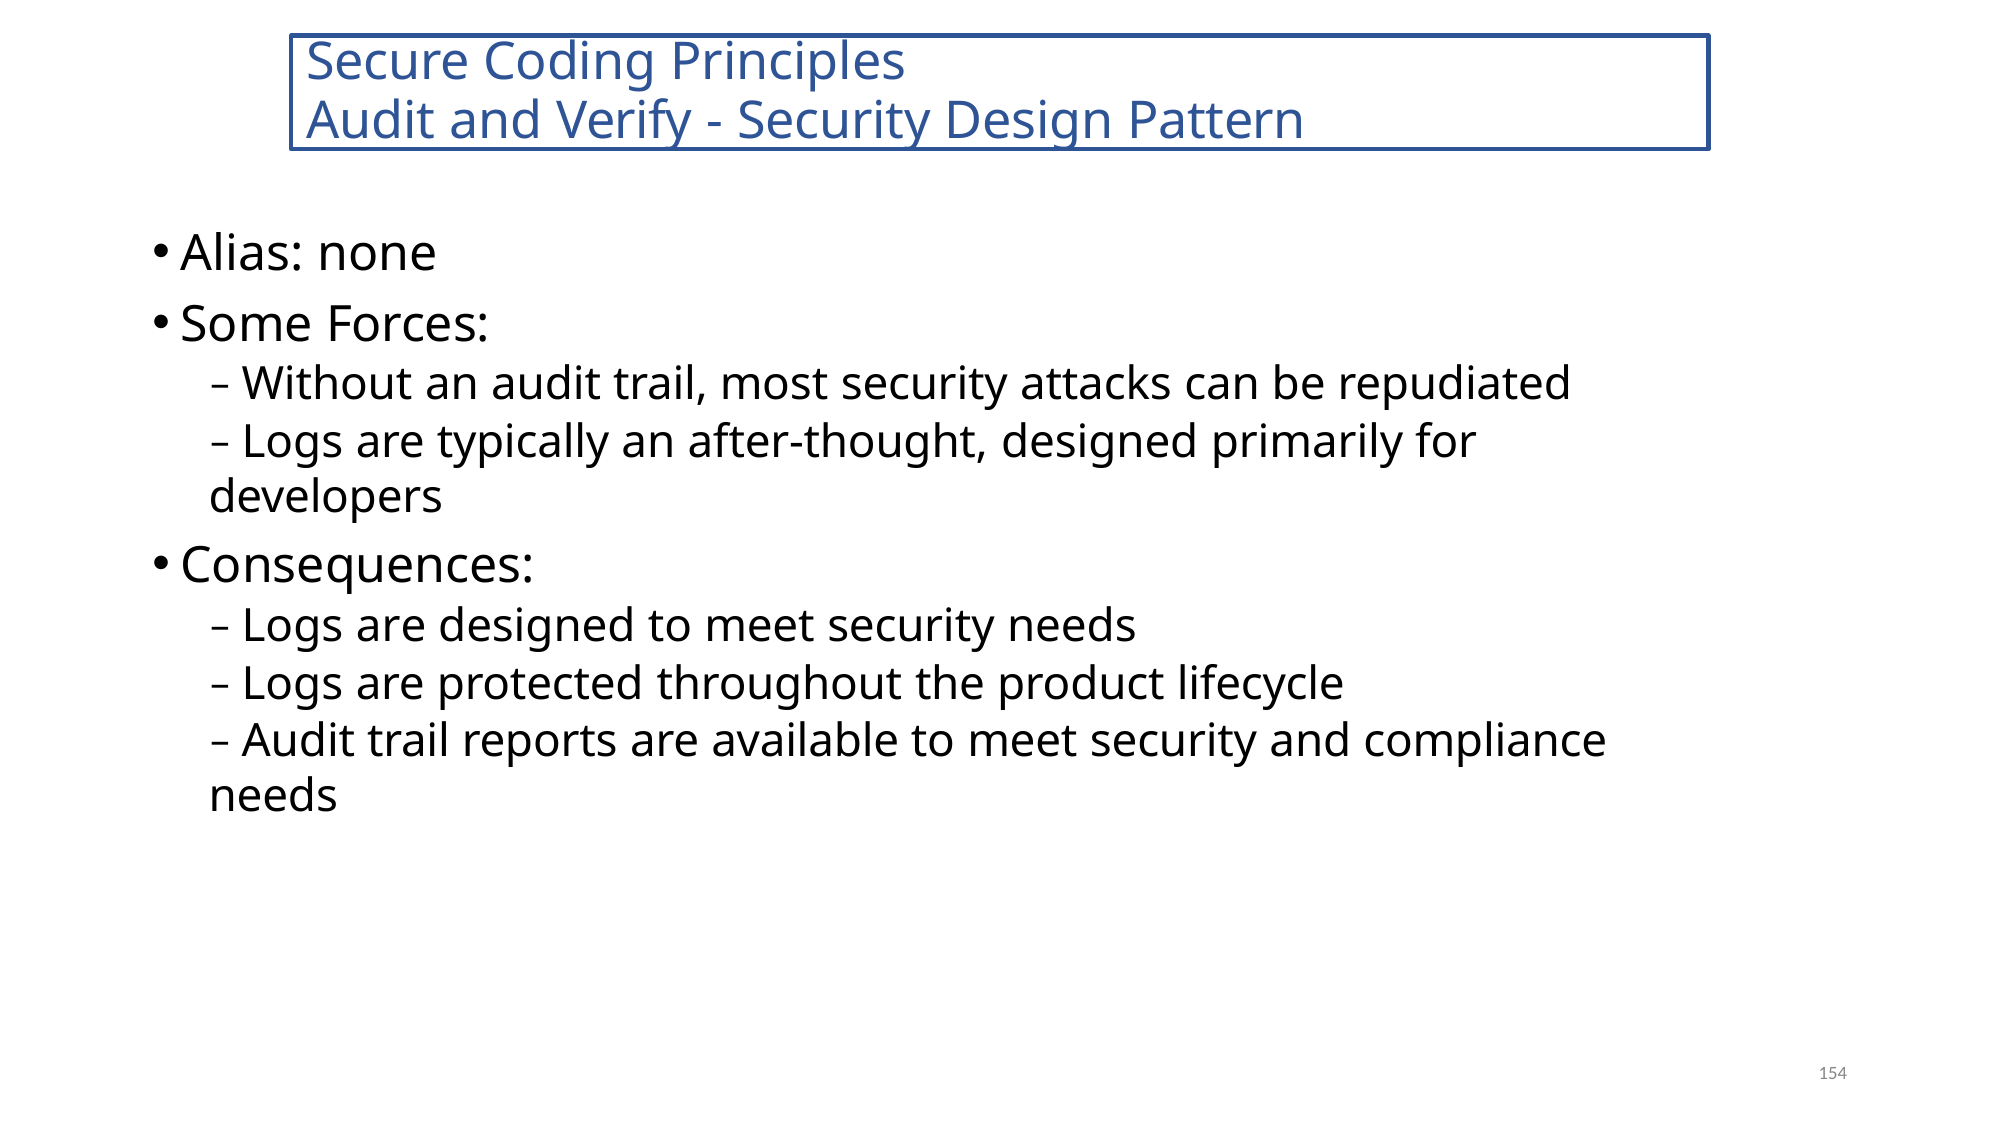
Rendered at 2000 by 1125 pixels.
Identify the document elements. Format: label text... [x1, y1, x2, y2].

slide_number 154 [1812, 1062, 1856, 1125]
text_box Secure Coding Principles Audit and Verify - Security Design Pattern [291, 35, 1709, 150]
text_box Alias: none Some Forces: – Without an audit trail, most security attacks can be repudiated – Logs are typically an after-thought, designed primarily for developers Consequences: – Logs are designed to meet security needs – Logs are protected throughout the product lifecycle – Audit trail reports are available to meet security and compliance needs [150, 207, 1662, 821]
